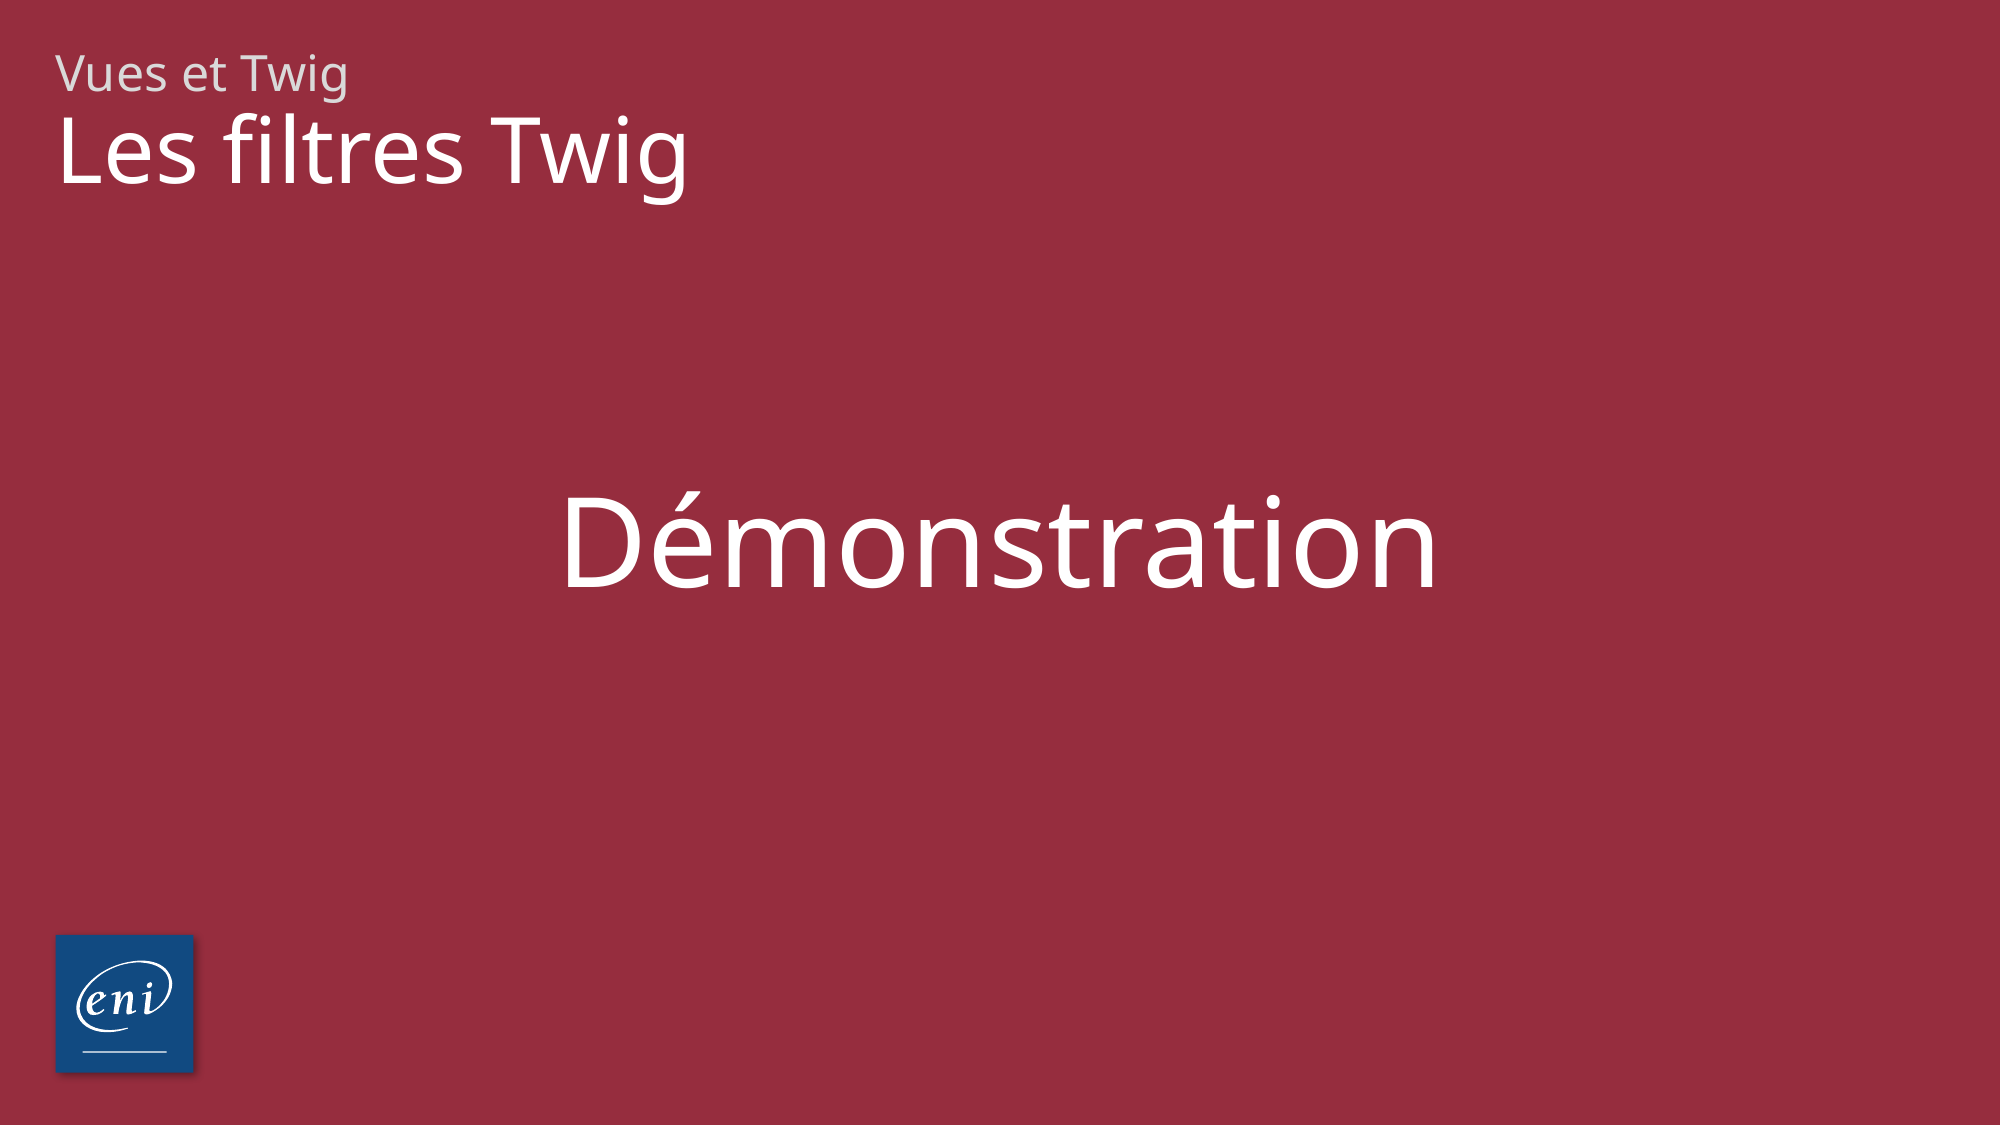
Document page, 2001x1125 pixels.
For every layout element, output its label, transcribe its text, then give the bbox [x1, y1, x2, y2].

title Les filtres Twig [55, 104, 1952, 205]
list Vues et Twig [55, 31, 1952, 103]
